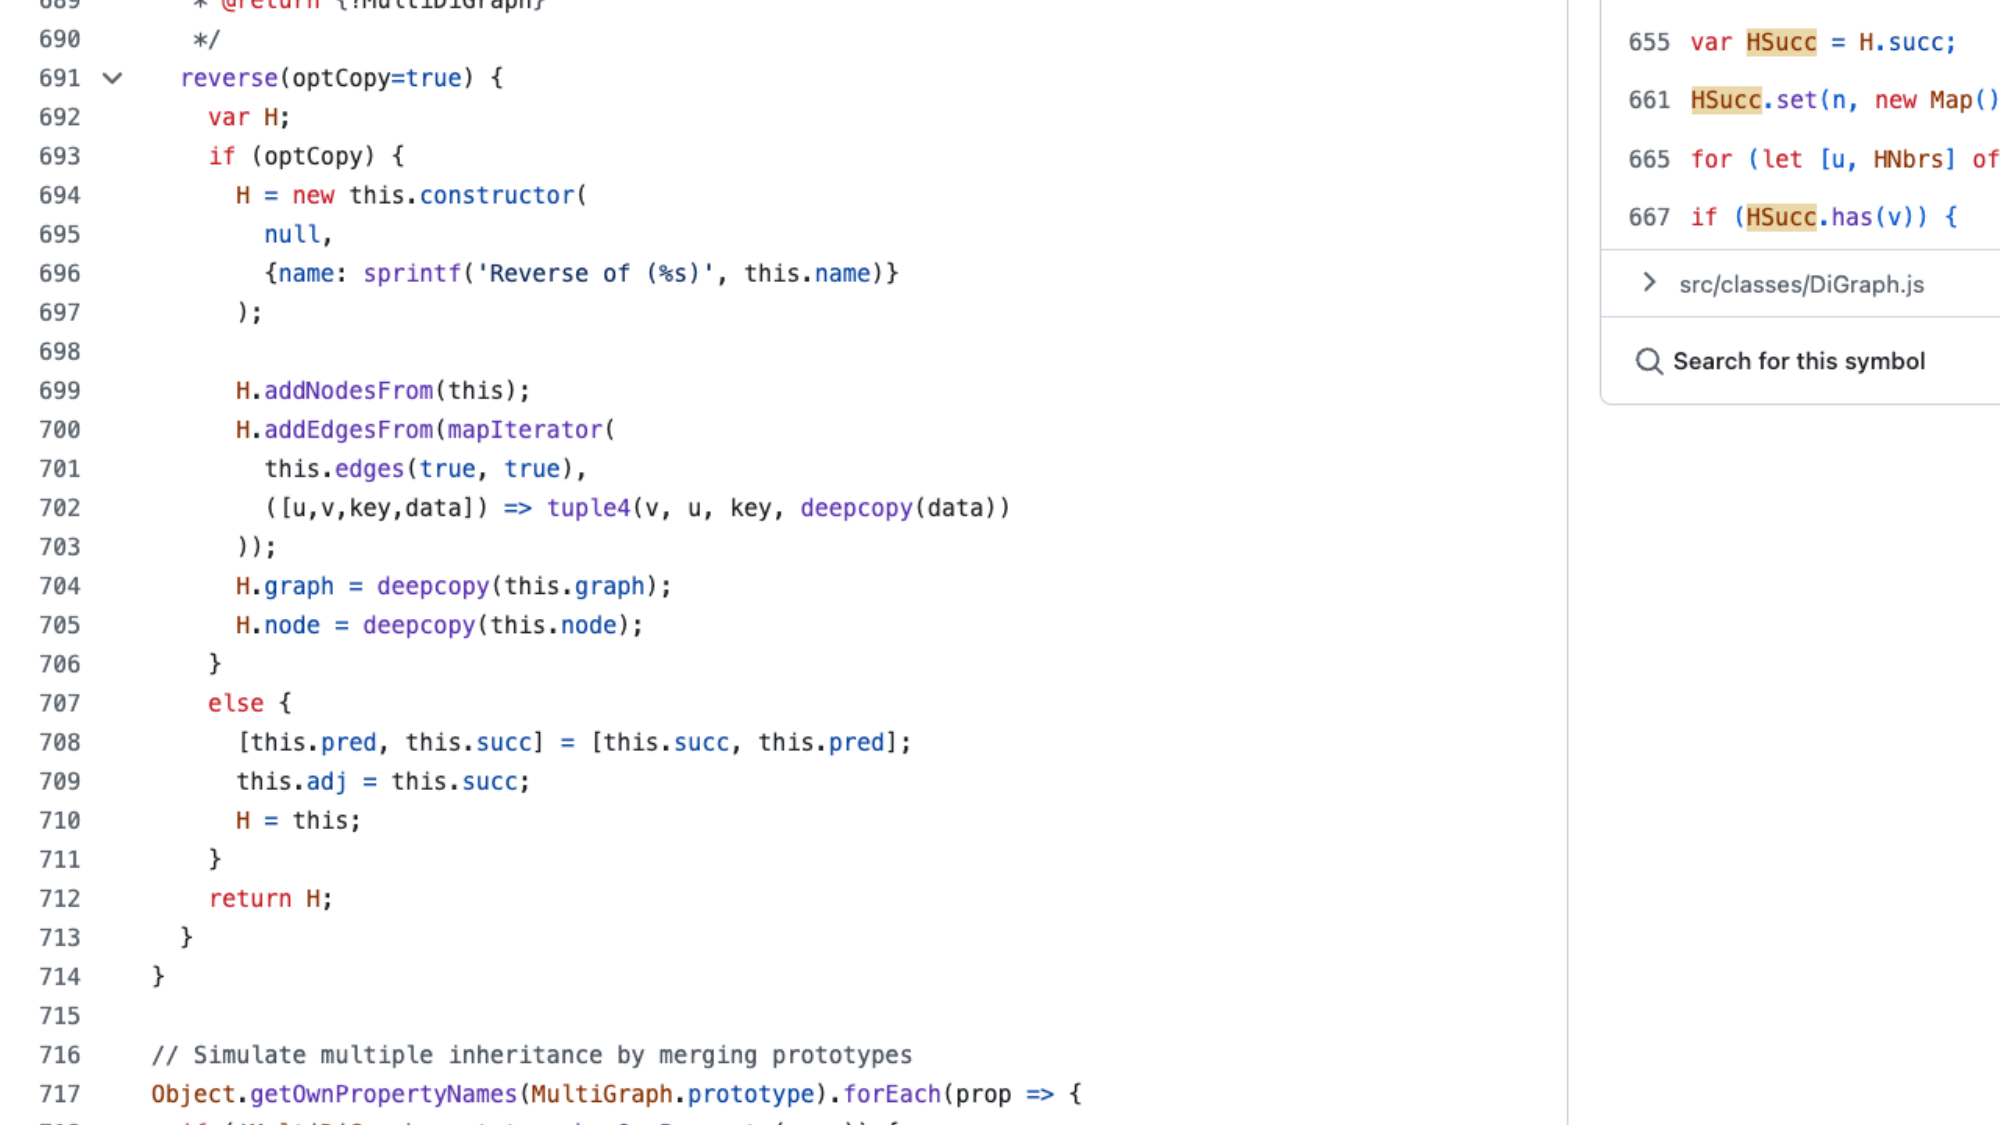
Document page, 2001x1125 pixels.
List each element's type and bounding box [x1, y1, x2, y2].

list [0, 0, 2000, 1125]
